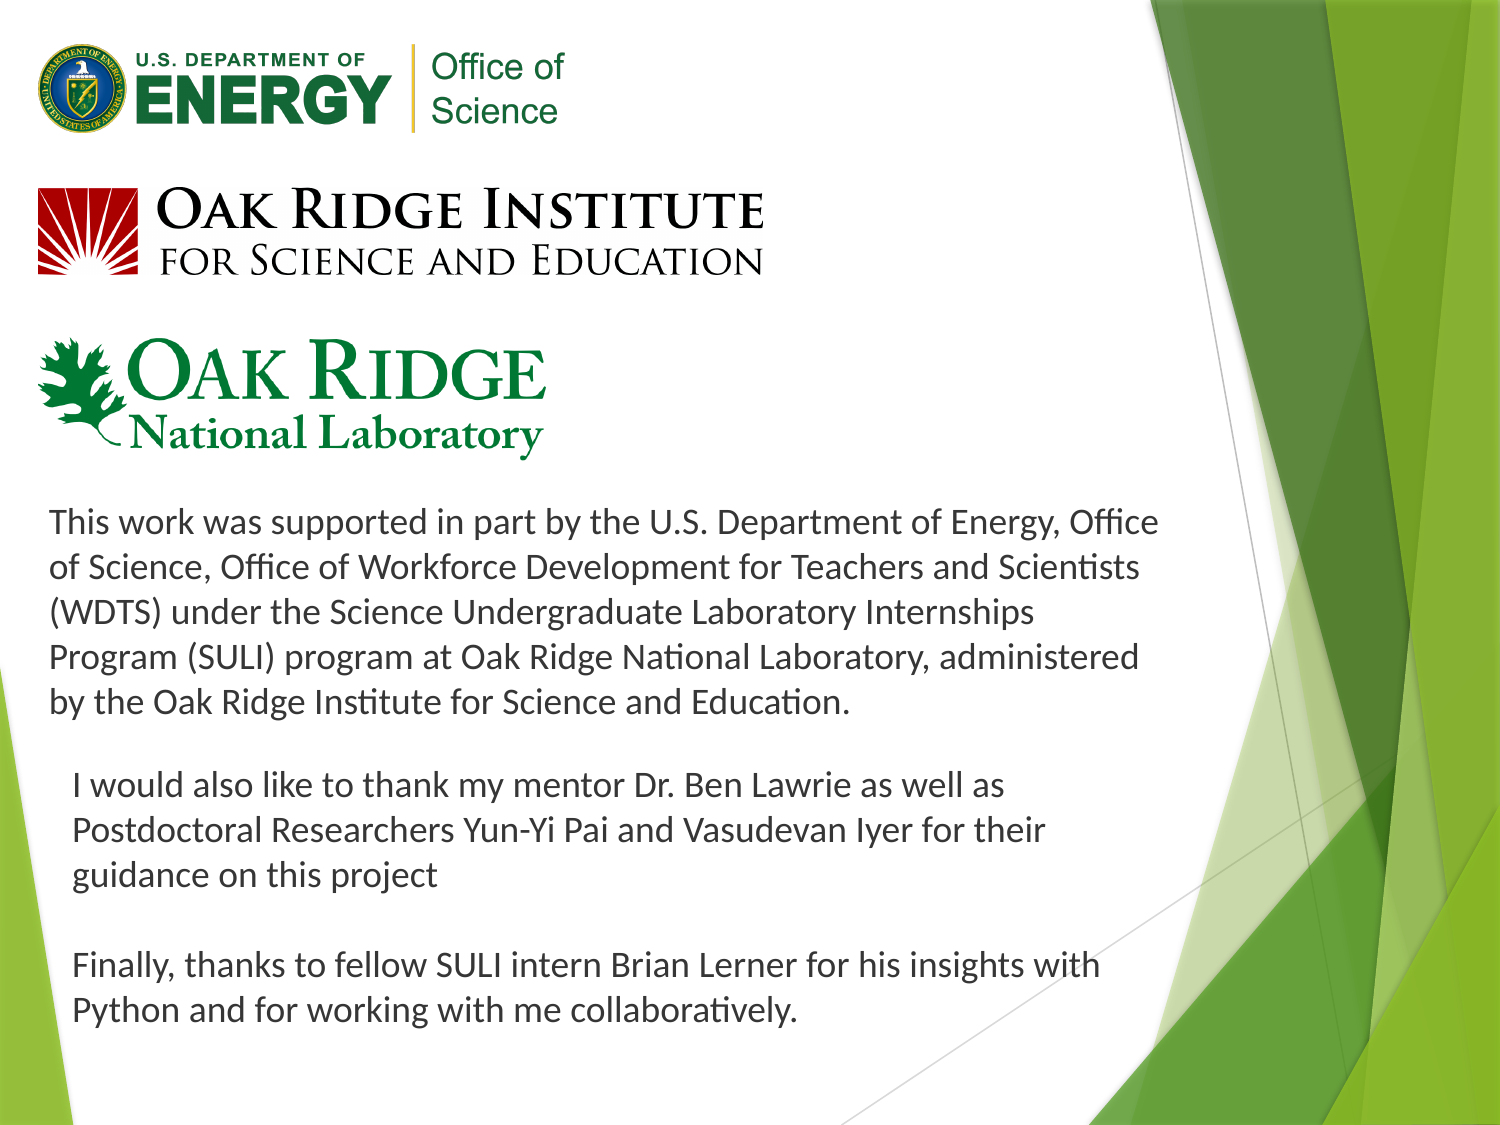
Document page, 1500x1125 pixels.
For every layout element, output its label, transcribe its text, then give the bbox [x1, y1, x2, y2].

text_box This work was supported in part by the U.S. Department of Energy, Office of Science, Office of Workforce Development for Teachers and Scientists (WDTS) under the Science Undergraduate Laboratory Internships Program (SULI) program at Oak Ridge National Laboratory, administered by the Oak Ridge Institute for Science and Education. [34, 489, 1192, 730]
text_box I would also like to thank my mentor Dr. Ben Lawrie as well as Postdoctoral Researchers Yun-Yi Pai and Vasudevan Iyer for their guidance on this project Finally, thanks to fellow SULI intern Brian Lerner for his insights with Python and for working with me collaboratively. [57, 752, 1205, 1038]
picture [38, 329, 547, 470]
picture [38, 186, 763, 276]
picture [38, 43, 565, 133]
